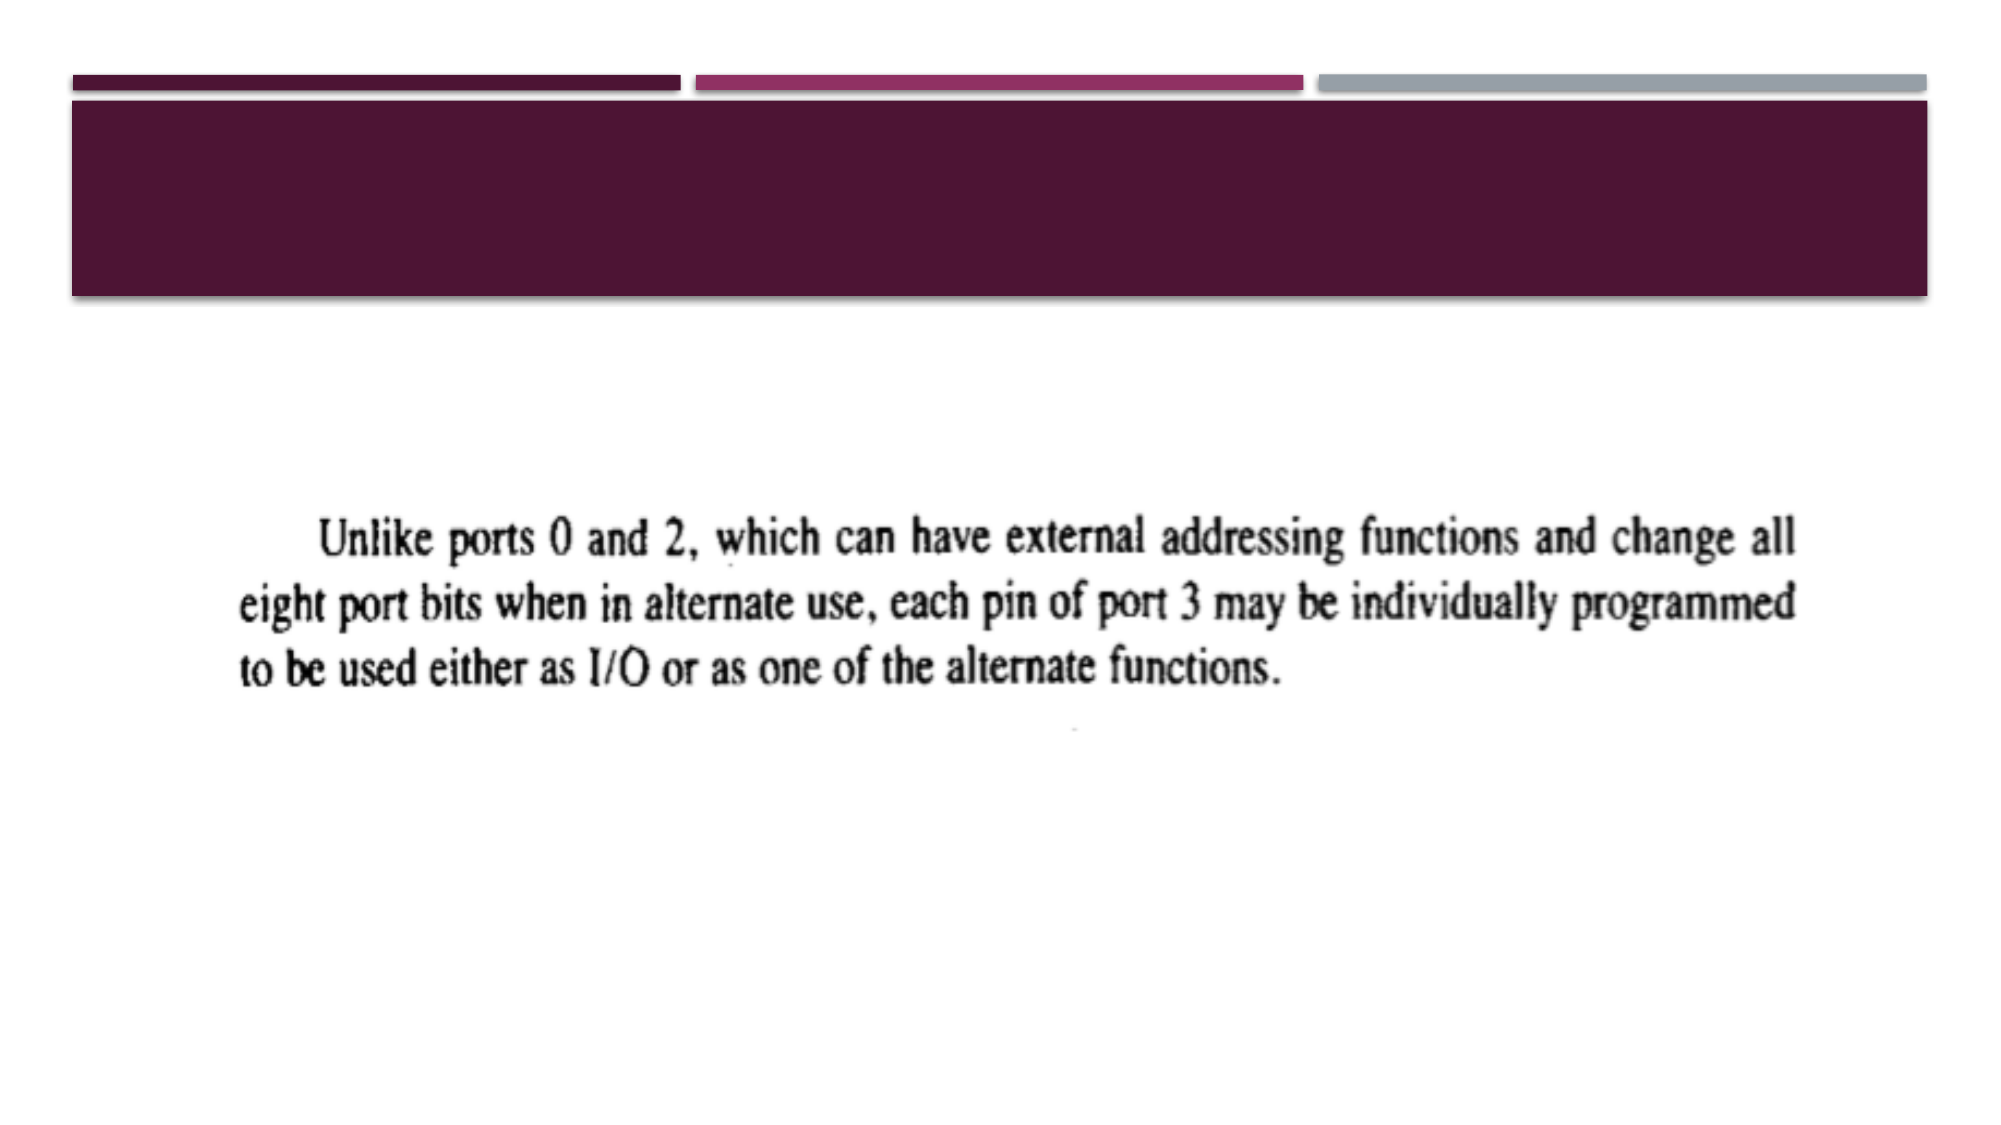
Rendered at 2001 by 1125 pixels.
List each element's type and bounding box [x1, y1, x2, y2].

list [168, 447, 1865, 822]
